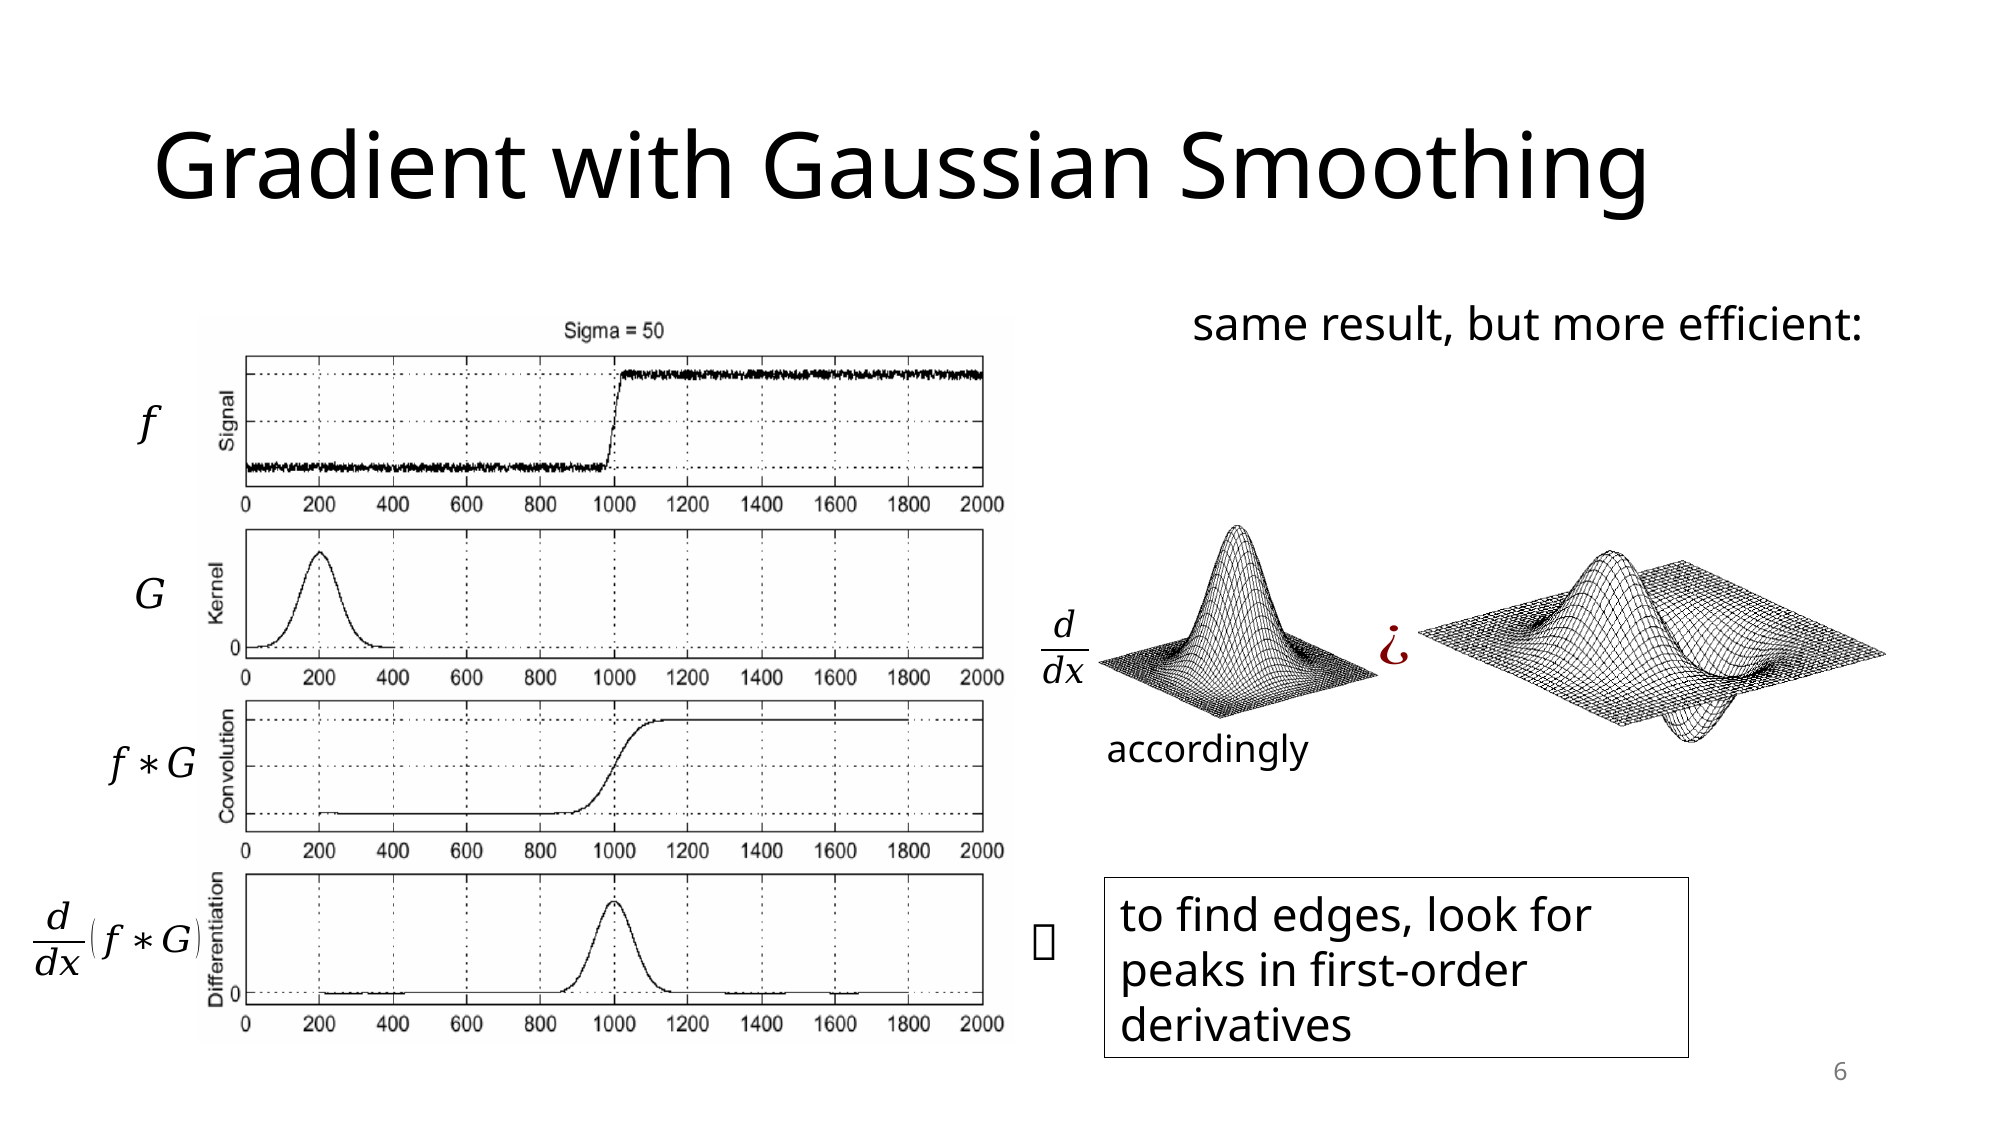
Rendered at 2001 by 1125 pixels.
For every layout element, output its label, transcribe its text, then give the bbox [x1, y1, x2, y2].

text_box to find edges, look for peaks in first-order derivatives [1104, 877, 1689, 1058]
picture [197, 314, 1015, 1044]
picture [1089, 519, 1385, 729]
picture [1406, 539, 1899, 749]
title Gradient with Gaussian Smoothing [137, 59, 1863, 278]
slide_number 6 [1412, 1042, 1863, 1103]
text_box  [1015, 903, 1075, 978]
